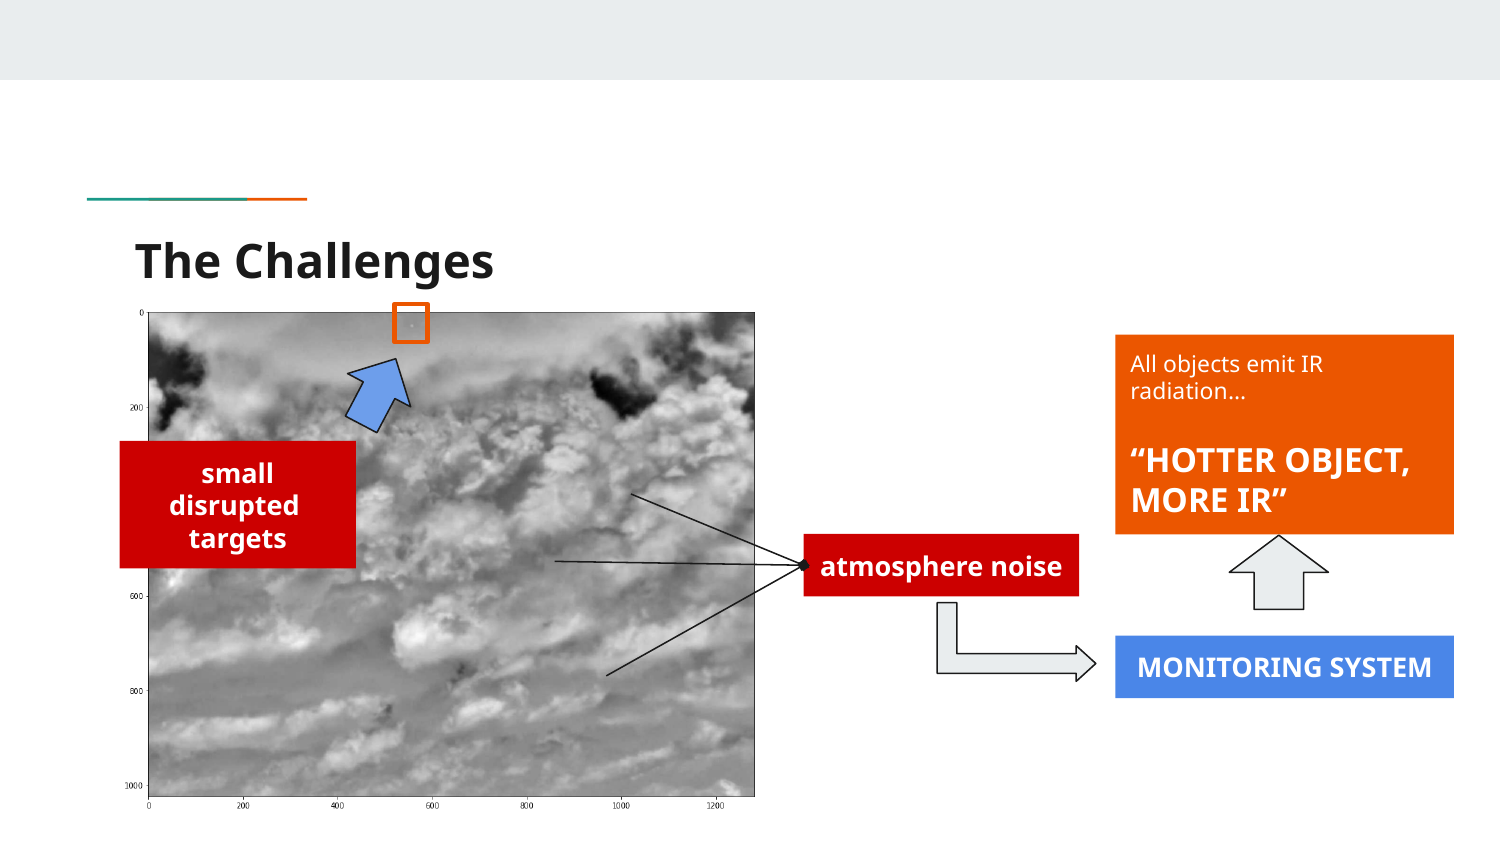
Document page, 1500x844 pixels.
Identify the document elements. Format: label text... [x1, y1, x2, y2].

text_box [606, 573, 804, 677]
picture [119, 303, 758, 814]
text_box atmosphere noise [808, 533, 1080, 597]
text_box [554, 561, 804, 566]
text_box All objects emit IR radiation… “HOTTER OBJECT, MORE IR” [1115, 334, 1454, 535]
title The Challenges [119, 216, 1381, 305]
text_box [937, 602, 1096, 682]
text_box [1229, 535, 1329, 610]
text_box MONITORING SYSTEM [1115, 635, 1454, 699]
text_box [630, 493, 804, 561]
